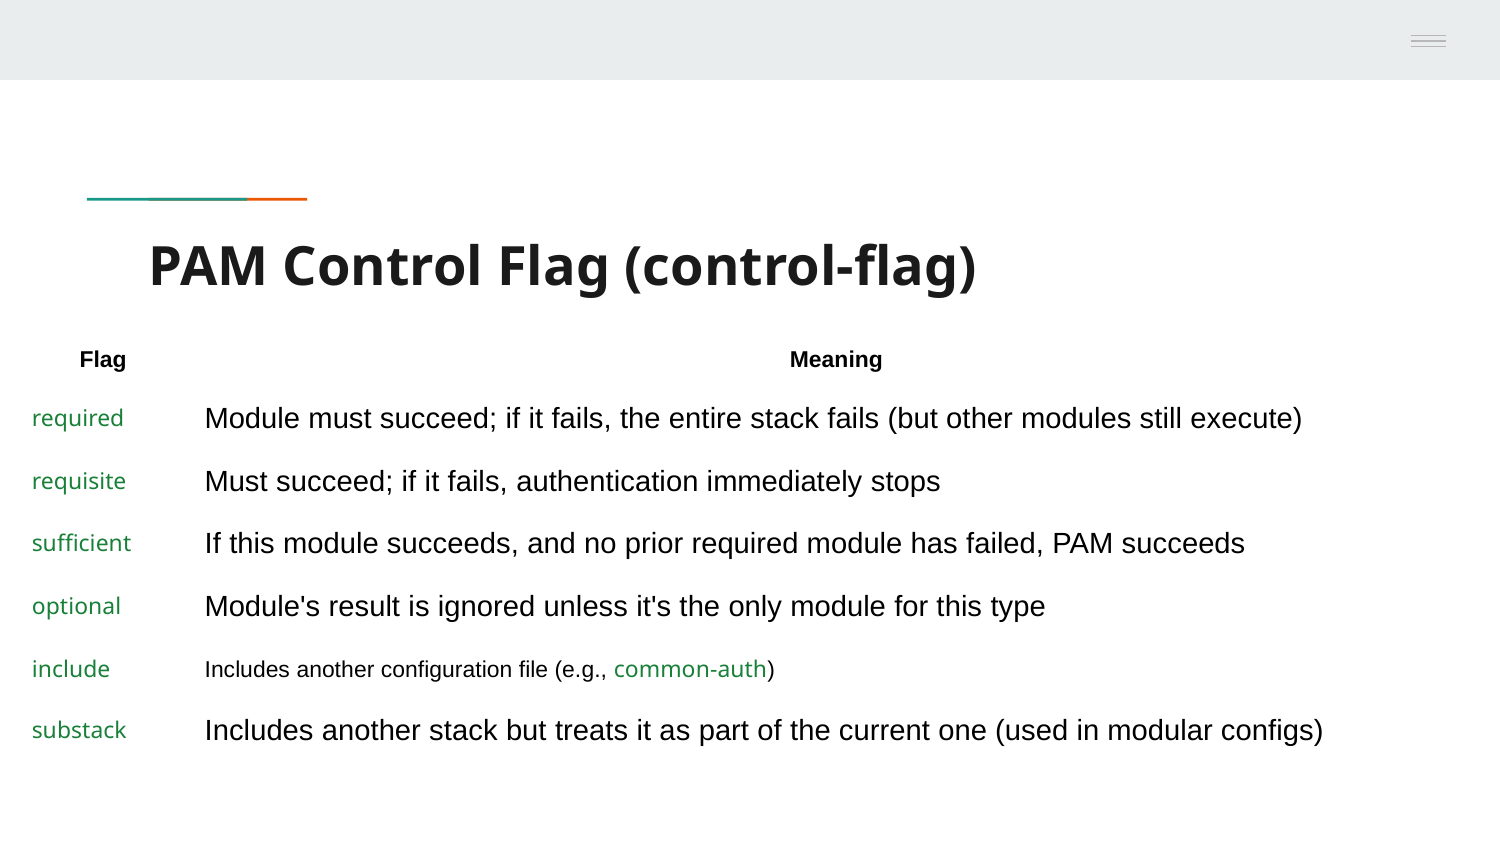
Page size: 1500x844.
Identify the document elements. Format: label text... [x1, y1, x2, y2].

table_cell If this module succeeds, and no prior required module has failed, PAM succeeds [190, 512, 1483, 575]
table_cell Module's result is ignored unless it's the only module for this type [190, 575, 1483, 638]
table_cell substack [17, 699, 190, 762]
table_cell Includes another stack but treats it as part of the current one (used in modular configs) [190, 699, 1483, 762]
table_cell requisite [17, 450, 190, 512]
table_cell optional [17, 575, 190, 638]
table_cell Module must succeed; if it fails, the entire stack fails (but other modules still execute) [190, 387, 1483, 450]
table_header Meaning [190, 328, 1483, 387]
table_cell include [17, 638, 190, 699]
table_cell sufficient [17, 512, 190, 575]
table_header Flag [17, 328, 190, 387]
table_cell required [17, 387, 190, 450]
title PAM Control Flag (control-flag) [119, 216, 1330, 310]
table_cell Includes another configuration file (e.g., common-auth) [190, 638, 1483, 699]
table_cell Must succeed; if it fails, authentication immediately stops [190, 450, 1483, 512]
